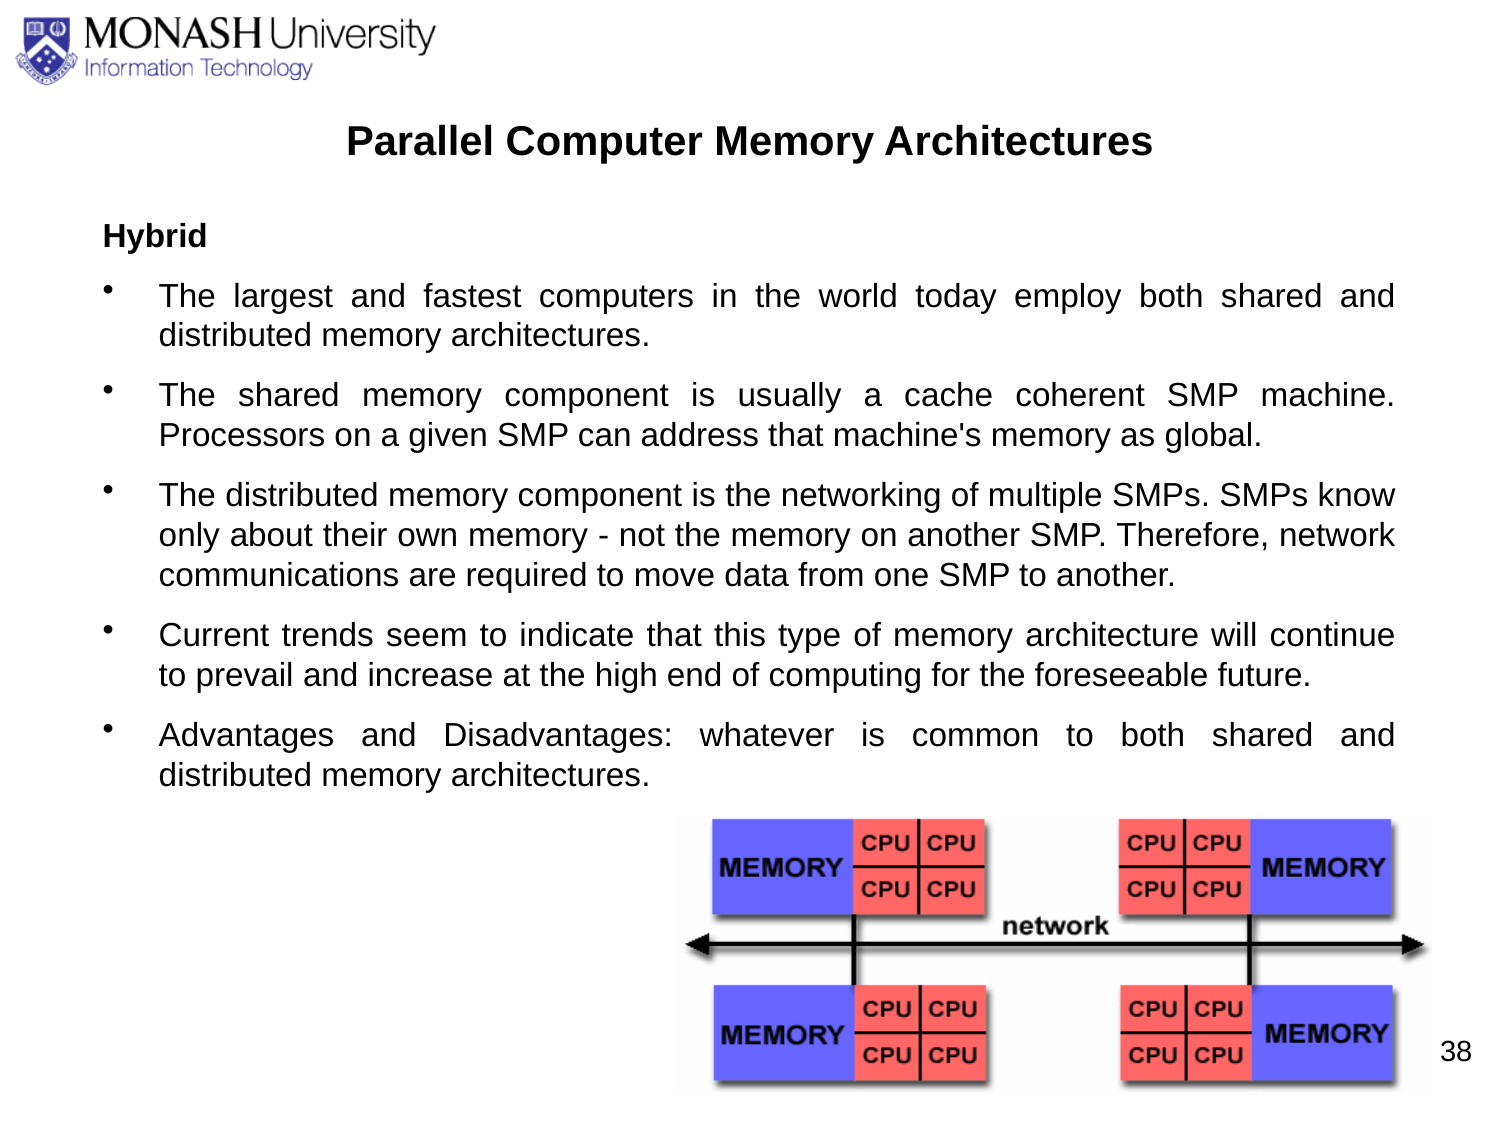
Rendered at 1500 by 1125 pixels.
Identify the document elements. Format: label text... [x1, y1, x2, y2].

picture [674, 812, 1432, 1095]
slide_number 38 [1137, 1024, 1488, 1104]
picture [0, 0, 438, 101]
list Hybrid The largest and fastest computers in the world today employ both shared and distributed memory architectures. The shared memory component is usually a cache coherent SMP machine. Processors on a given SMP can address that machine's memory as global. The distributed memory component is the networking of multiple SMPs. SMPs know only about their own memory - not the memory on another SMP. Therefore, network communications are required to move data from one SMP to another. Current trends seem to indicate that this type of memory architecture will continue to prevail and increase at the high end of computing for the foreseeable future. Advantages and Disadvantages: whatever is common to both shared and distributed memory architectures. [87, 206, 1413, 919]
title Parallel Computer Memory Architectures [75, 45, 1425, 233]
